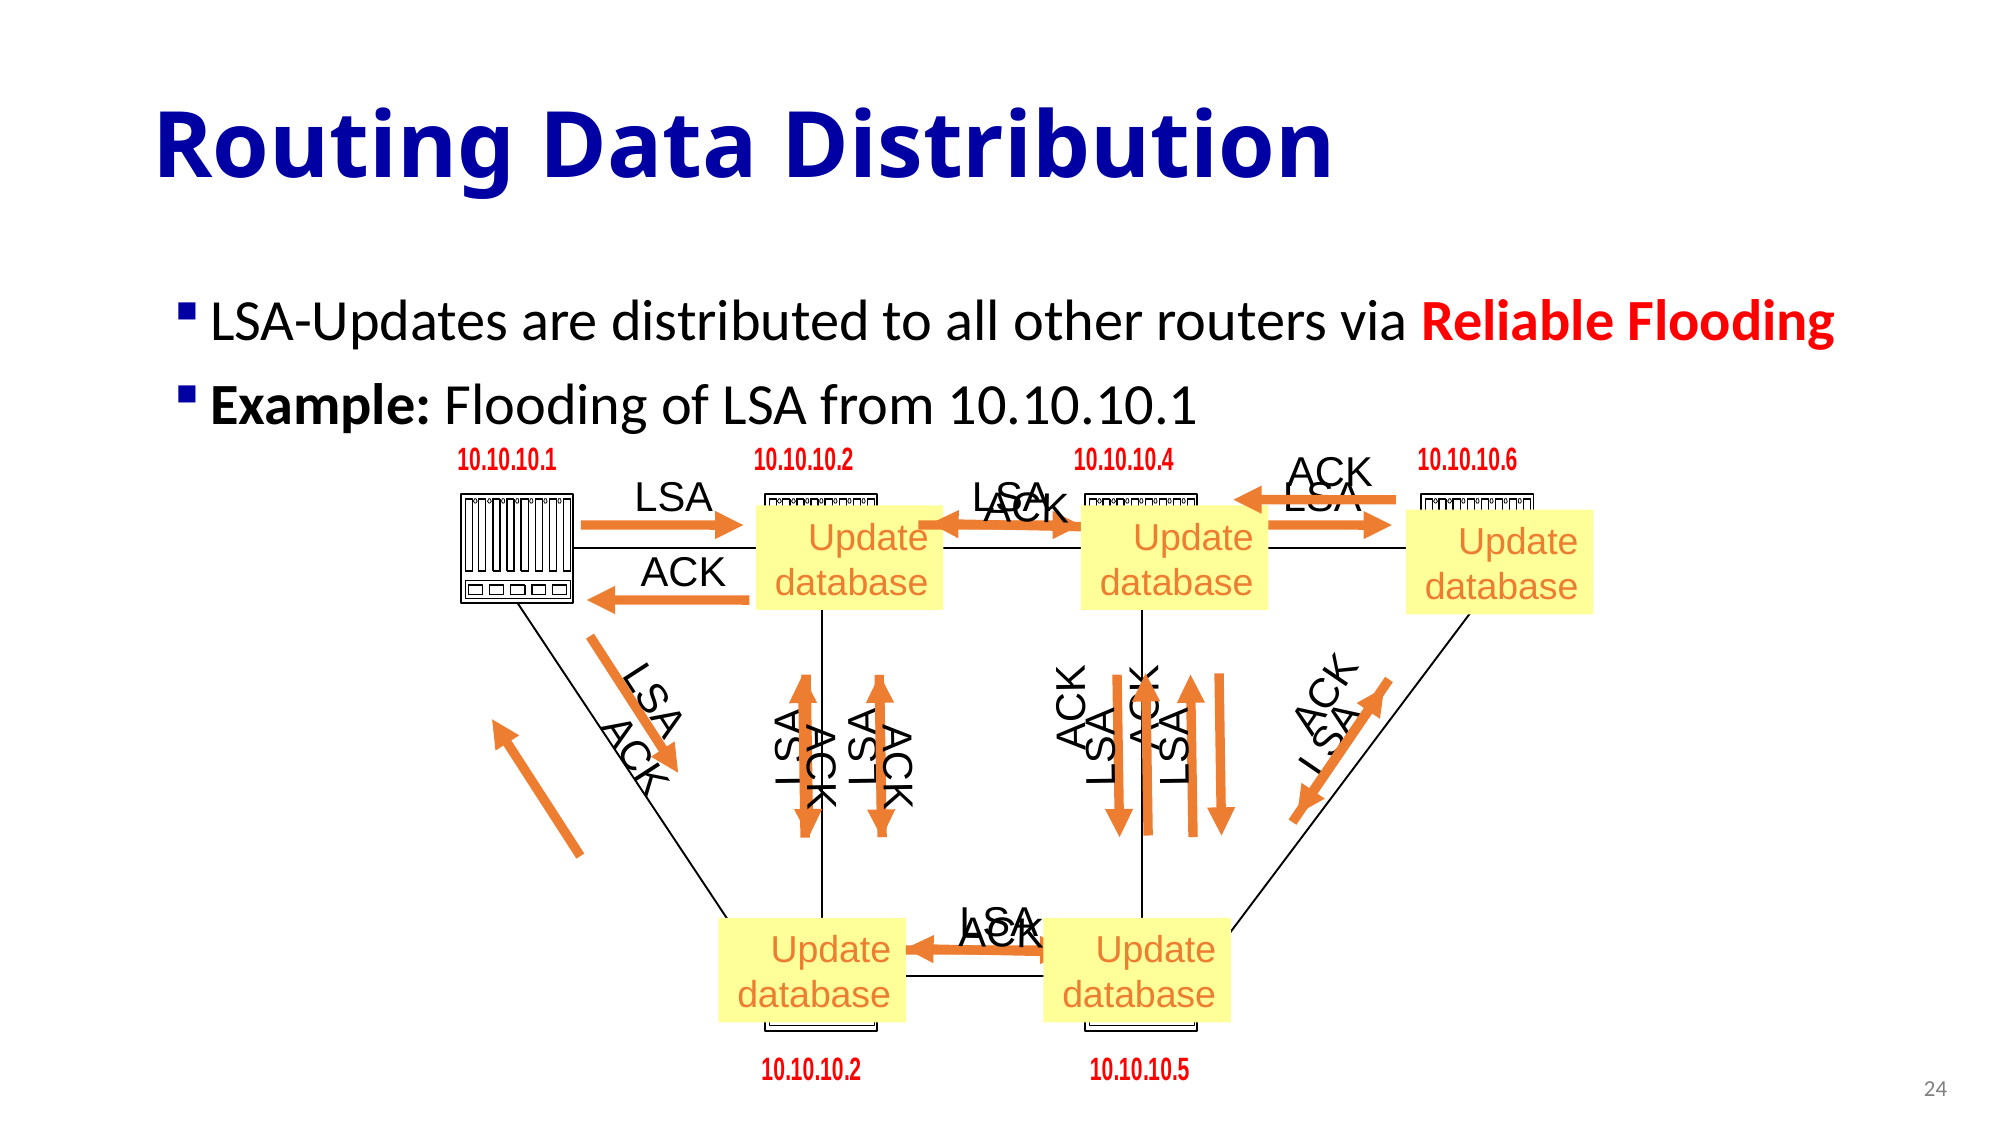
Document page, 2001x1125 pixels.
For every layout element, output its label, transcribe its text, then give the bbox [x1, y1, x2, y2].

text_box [1036, 437, 1396, 837]
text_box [754, 462, 1036, 954]
slide_number 24 [1606, 1056, 1963, 1117]
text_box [443, 399, 1606, 1125]
text_box LSA-Updates are distributed to all other routers via Reliable Flooding Example: Flooding of LSA from 10.10.10.1 [137, 282, 1863, 997]
title Routing Data Distribution [137, 74, 1863, 221]
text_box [1043, 837, 1269, 1024]
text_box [580, 462, 744, 537]
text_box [718, 504, 944, 1024]
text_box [526, 537, 750, 836]
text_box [790, 472, 1043, 964]
